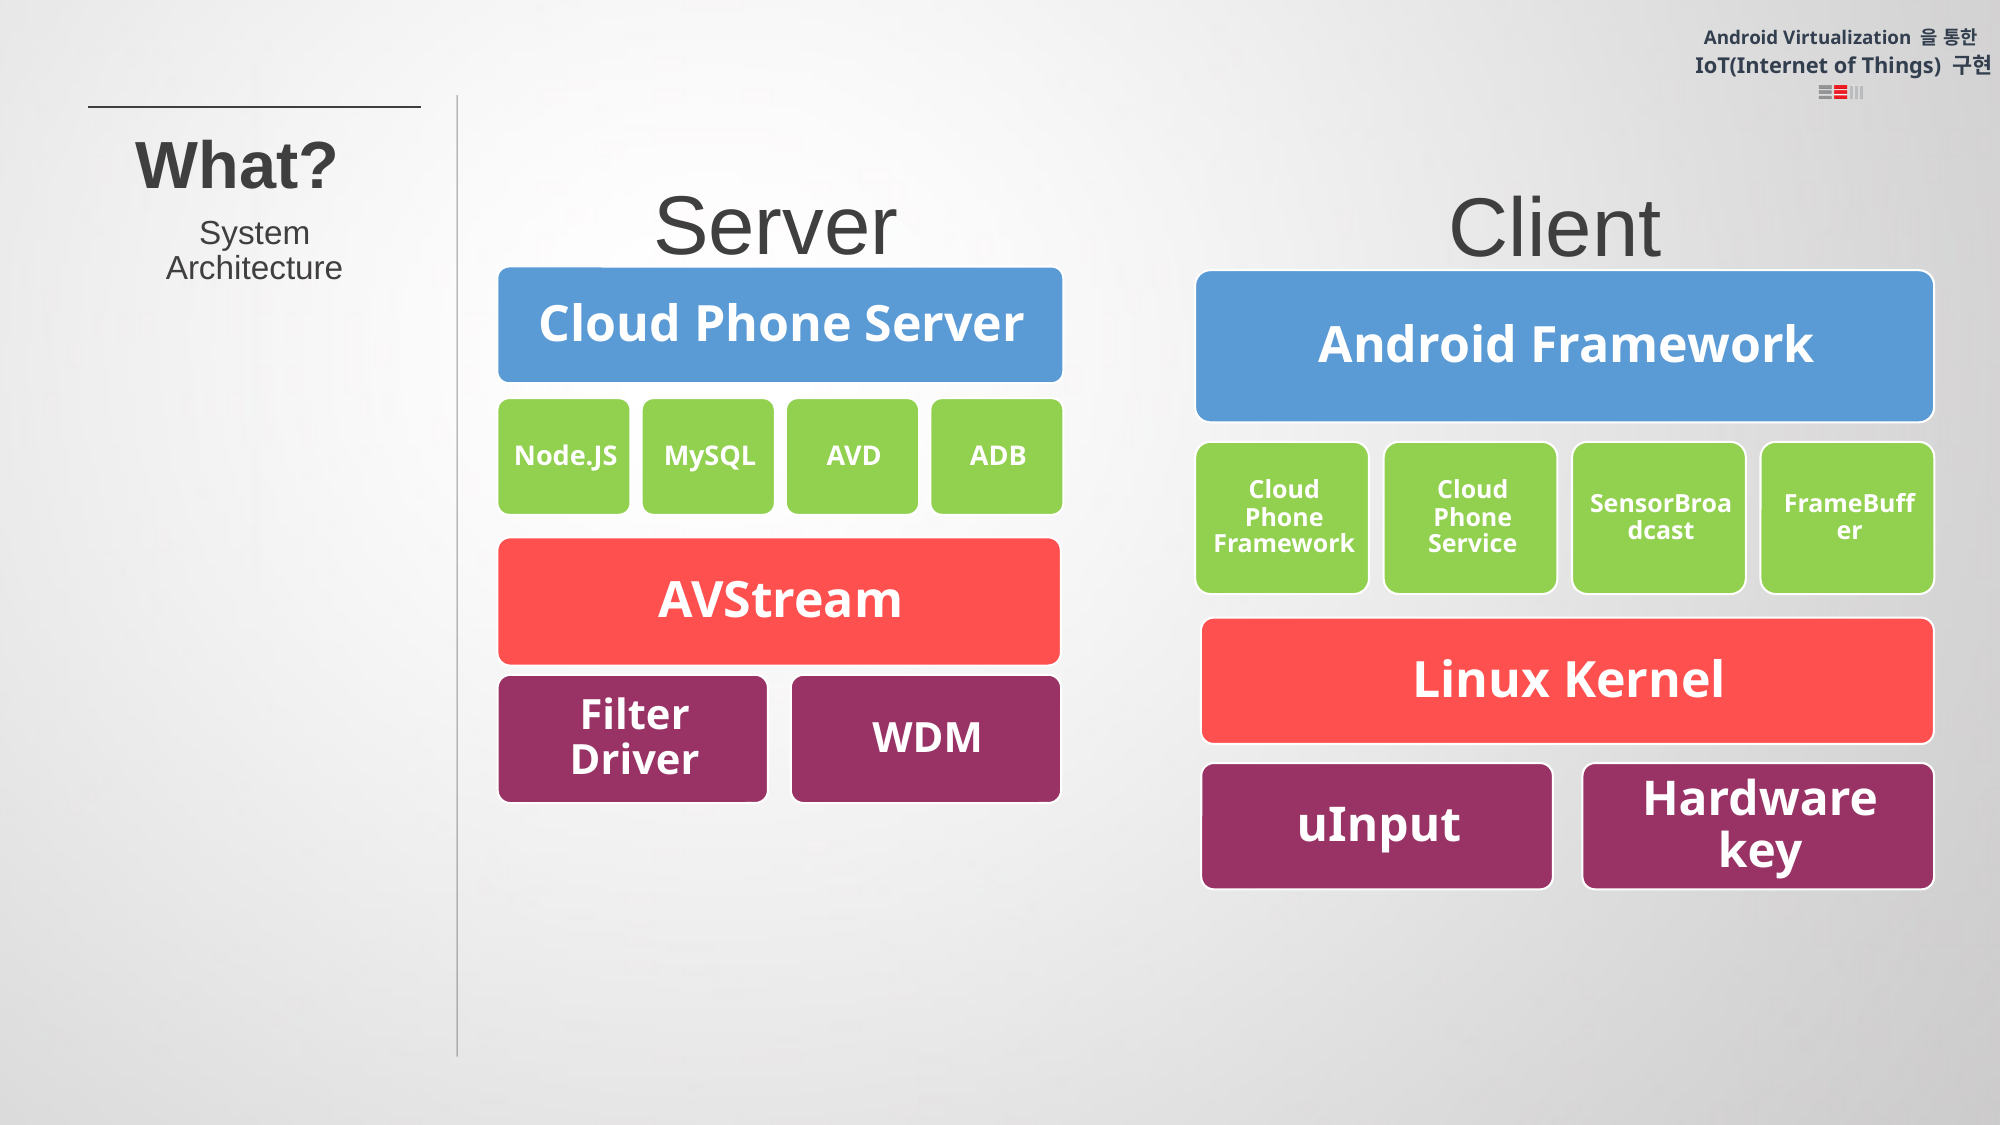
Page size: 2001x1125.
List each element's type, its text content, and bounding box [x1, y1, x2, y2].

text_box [1195, 270, 1935, 595]
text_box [1691, 18, 1997, 101]
text_box What? [120, 114, 355, 209]
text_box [1200, 617, 1935, 890]
text_box Client [1434, 116, 1677, 270]
text_box Server [638, 114, 914, 266]
text_box Architecture [150, 238, 359, 294]
picture [0, 0, 2000, 1125]
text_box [497, 531, 1062, 804]
text_box System [184, 203, 326, 259]
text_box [497, 266, 1064, 515]
